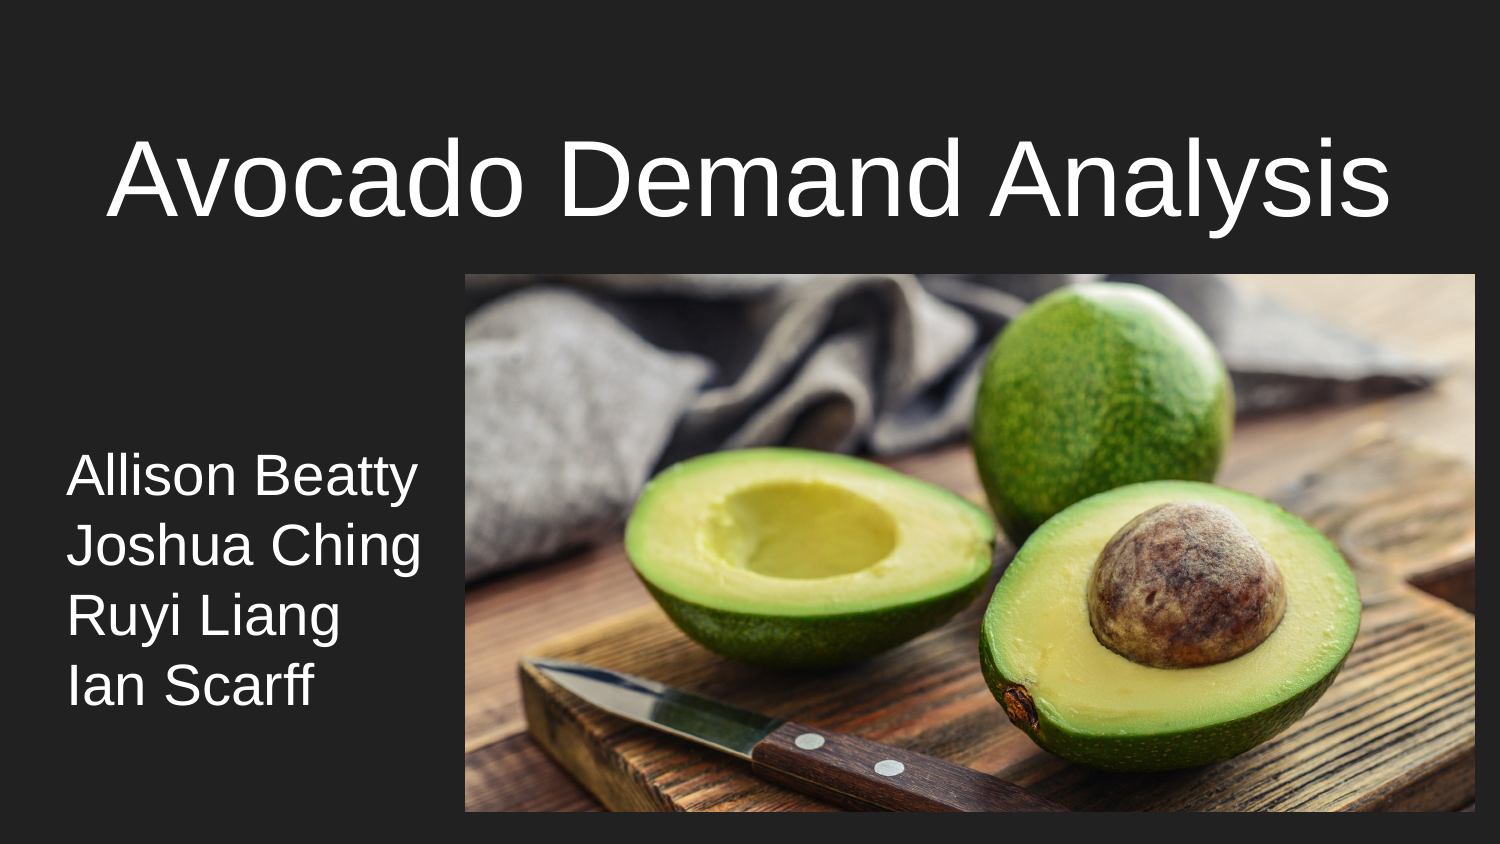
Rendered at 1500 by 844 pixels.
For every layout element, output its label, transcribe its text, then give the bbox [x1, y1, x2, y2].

title Avocado Demand Analysis [51, 95, 1449, 253]
picture [465, 274, 1475, 813]
subtitle Allison Beatty Joshua Ching Ruyi Liang Ian Scarff [51, 421, 460, 744]
